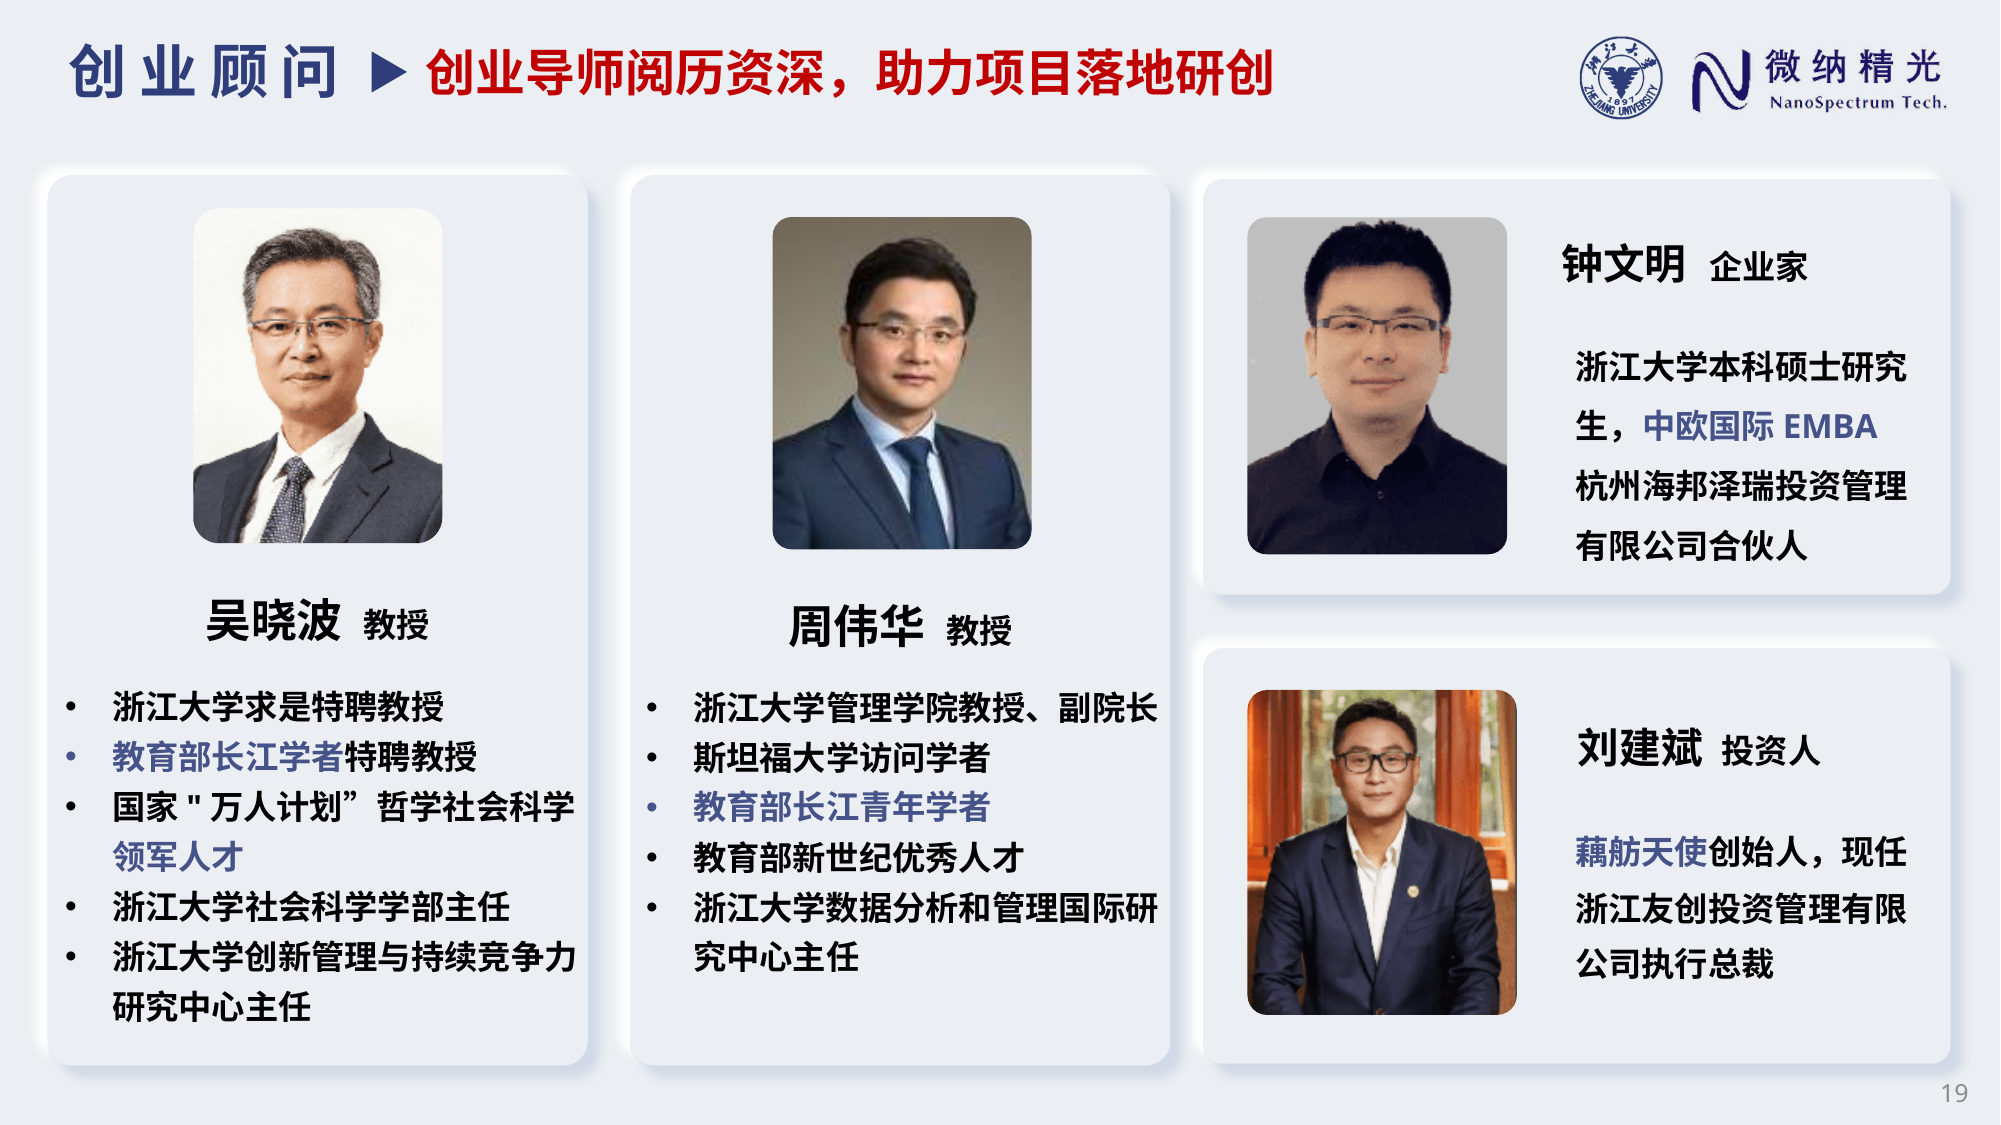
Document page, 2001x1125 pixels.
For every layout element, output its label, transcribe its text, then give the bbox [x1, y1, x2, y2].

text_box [1203, 179, 1951, 597]
picture [772, 217, 1032, 550]
text_box 创业顾问 [34, 27, 373, 67]
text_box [630, 174, 1171, 1070]
text_box [1533, 1064, 1984, 1125]
picture [1247, 689, 1517, 1015]
picture [193, 208, 443, 544]
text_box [1203, 648, 1951, 1066]
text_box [371, 33, 1679, 110]
text_box 浙江大学管理学院教授、副院长 斯坦福大学访问学者 教育部长江青年学者 教育部新世纪优秀人才 浙江大学数据分析和管理国际研究中心主任 [1171, 669, 1178, 985]
picture [1247, 217, 1508, 555]
text_box 浙江大学求是特聘教授 教育部长江学者特聘教授 国家"万人计划”哲学社会科学领军人才 浙江大学社会科学学部主任 浙江大学创新管理与持续竞争力研究中心主任 [588, 668, 598, 1034]
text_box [47, 174, 588, 1070]
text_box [1575, 28, 1962, 131]
picture [27, 67, 398, 156]
